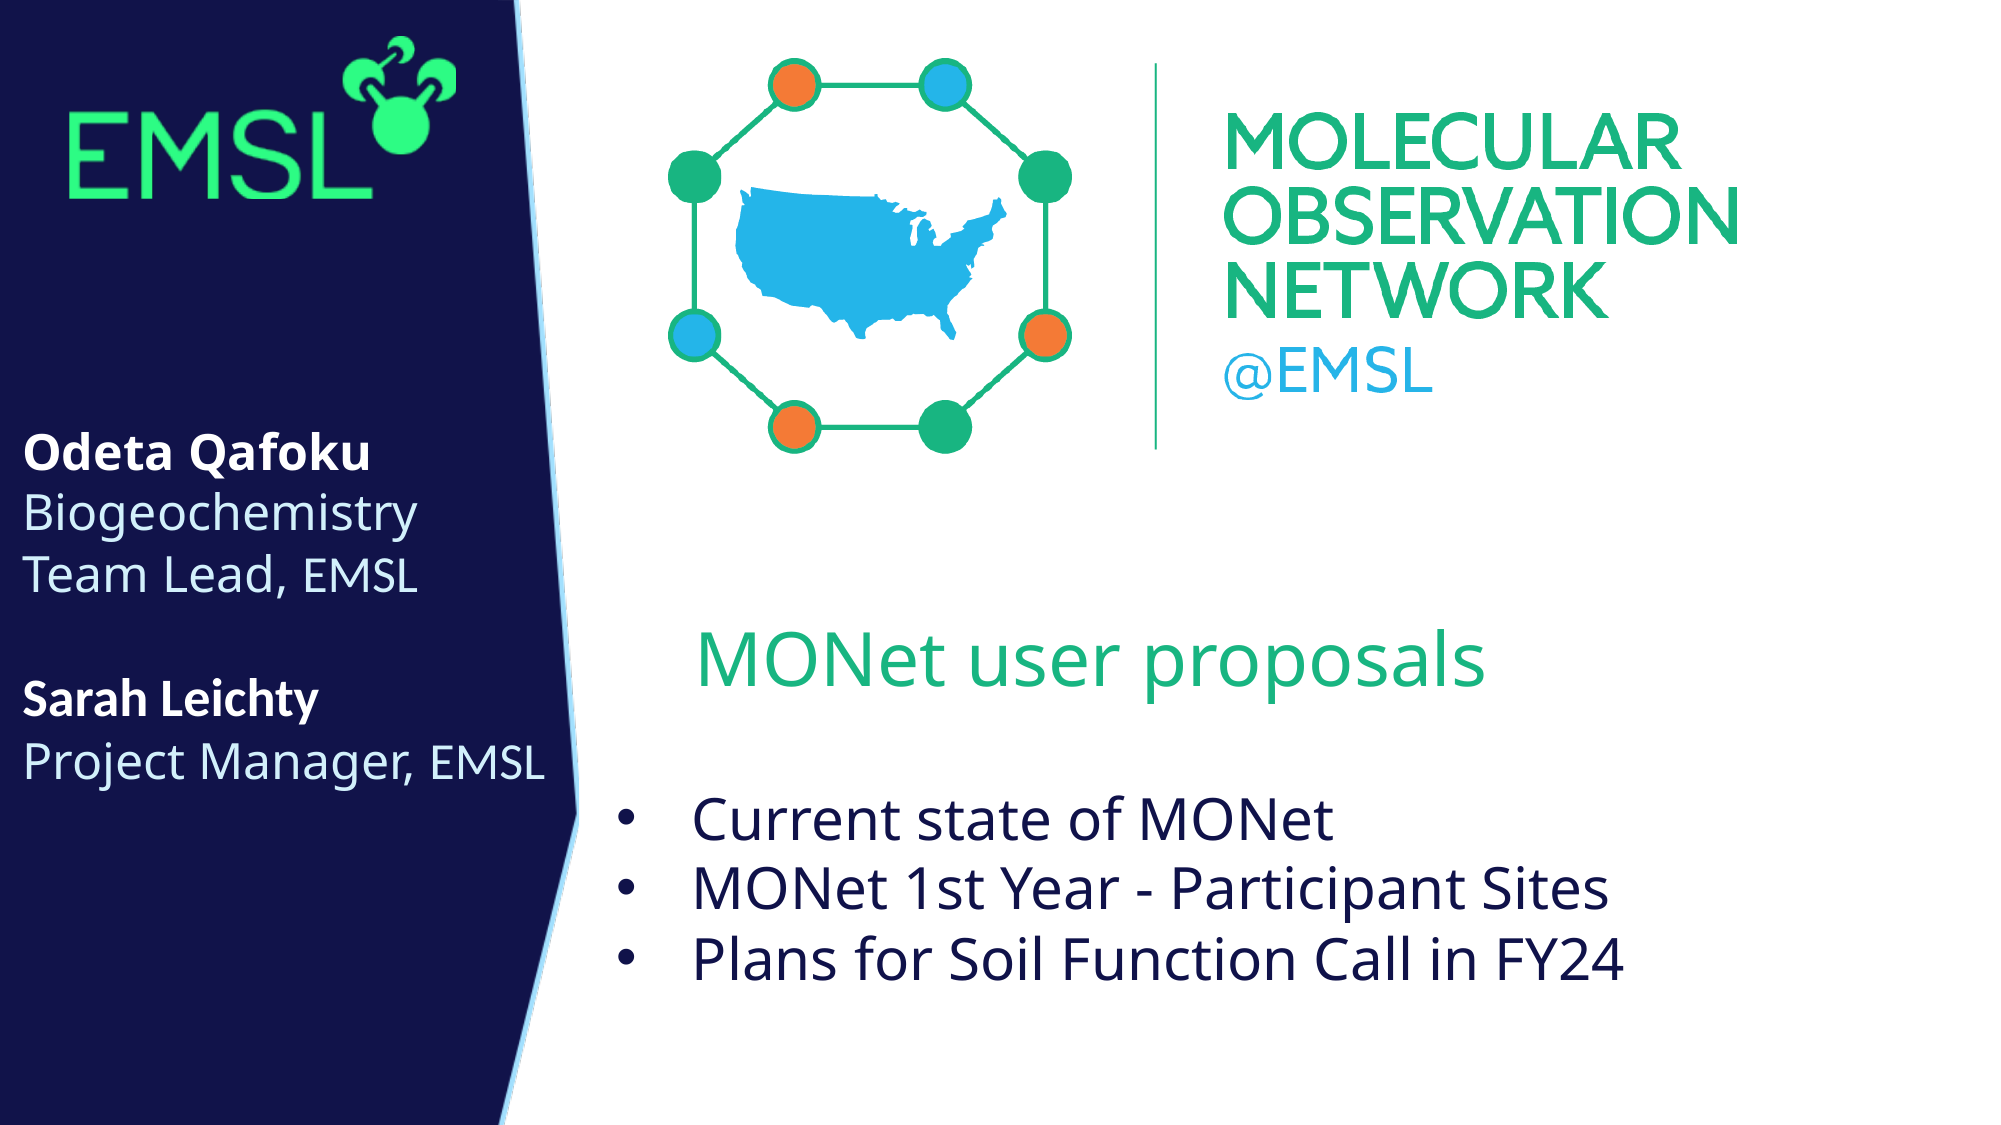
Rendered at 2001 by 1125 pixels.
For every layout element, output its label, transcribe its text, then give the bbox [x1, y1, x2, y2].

text_box MONet user proposals [679, 604, 2000, 710]
picture [69, 36, 456, 199]
text_box Current state of MONet MONet 1st Year - Participant Sites Plans for Soil Function Call in FY24 [601, 774, 1707, 1000]
text_box Odeta Qafoku Biogeochemistry Team Lead, EMSL Sarah Leichty Project Manager, EMSL [7, 412, 582, 798]
picture [662, 49, 1780, 468]
